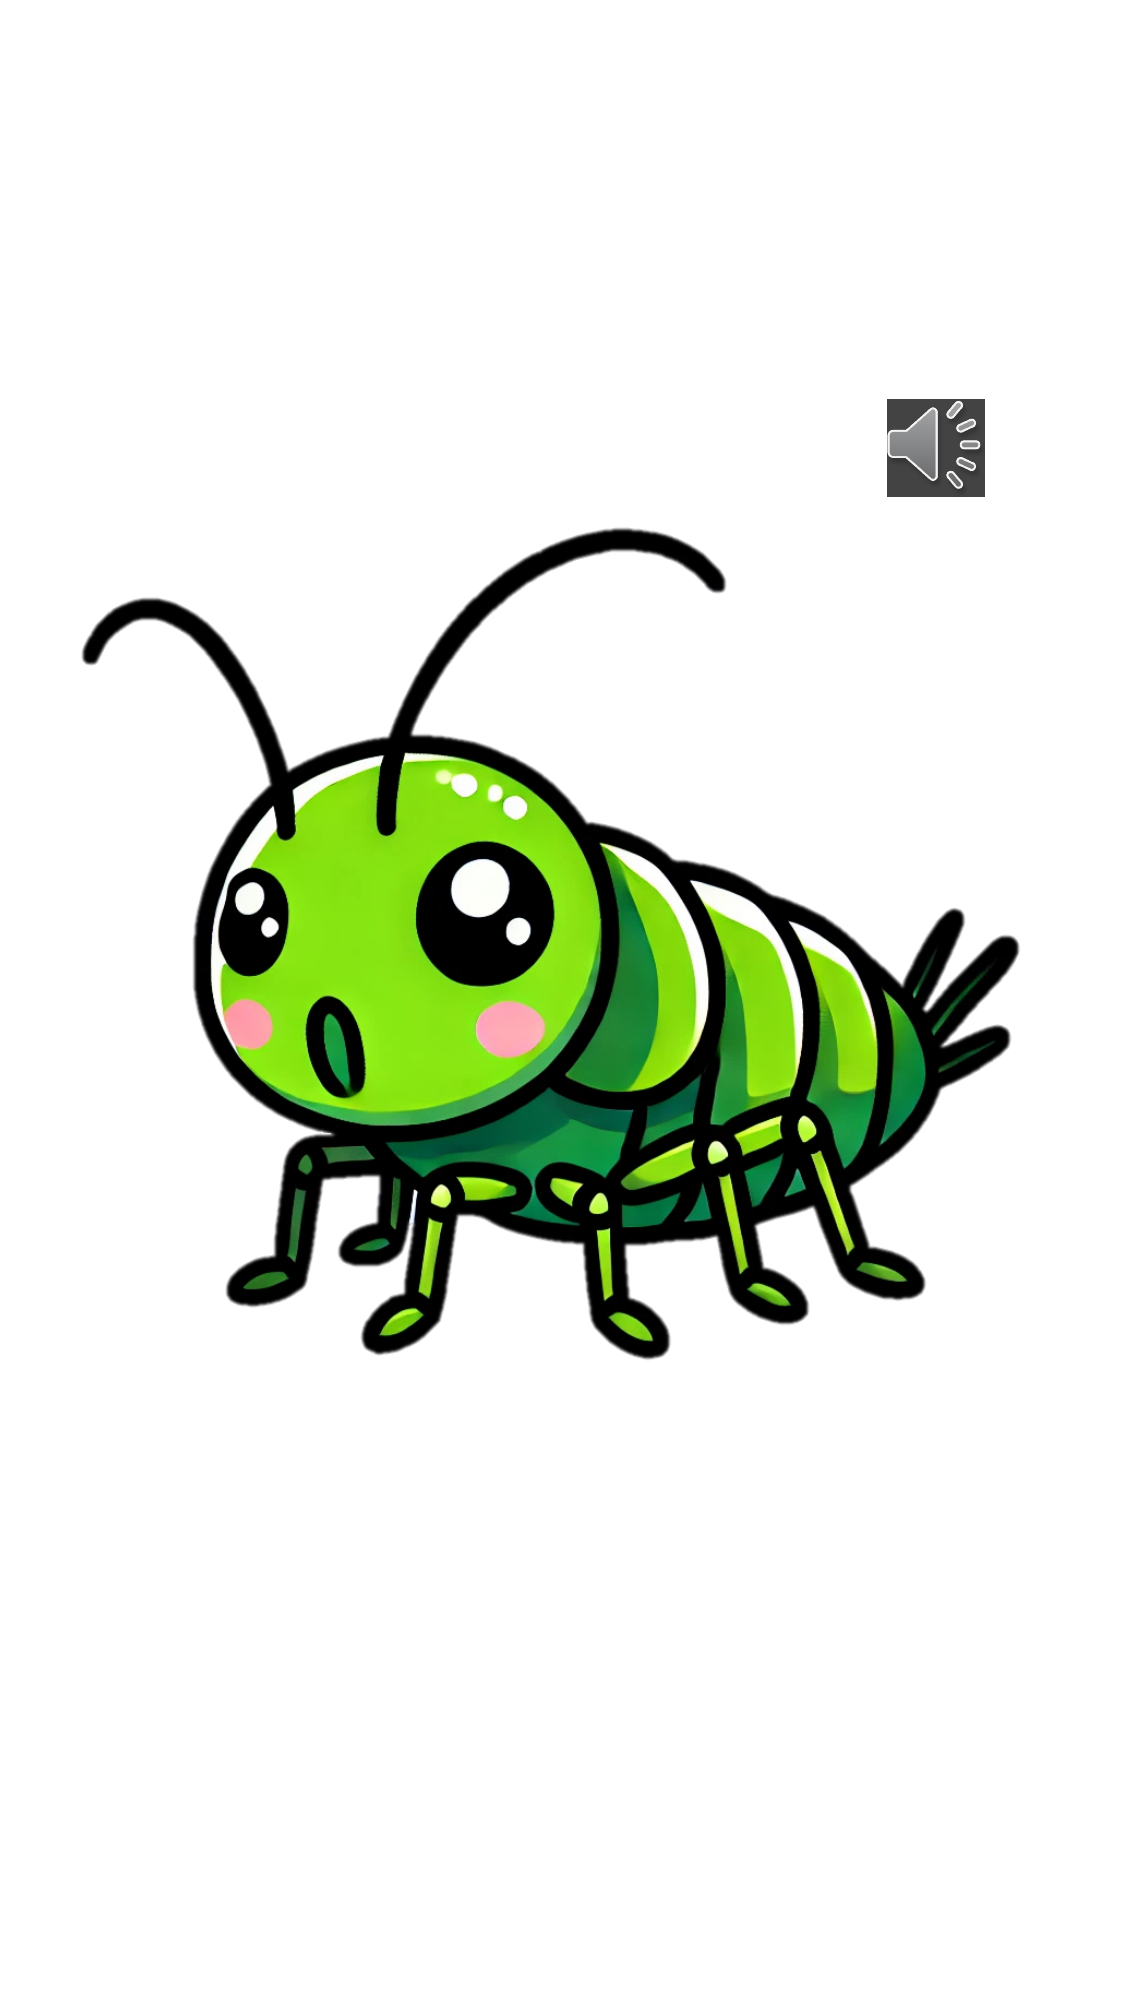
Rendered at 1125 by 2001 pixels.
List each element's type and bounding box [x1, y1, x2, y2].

picture [8, 397, 1125, 1559]
